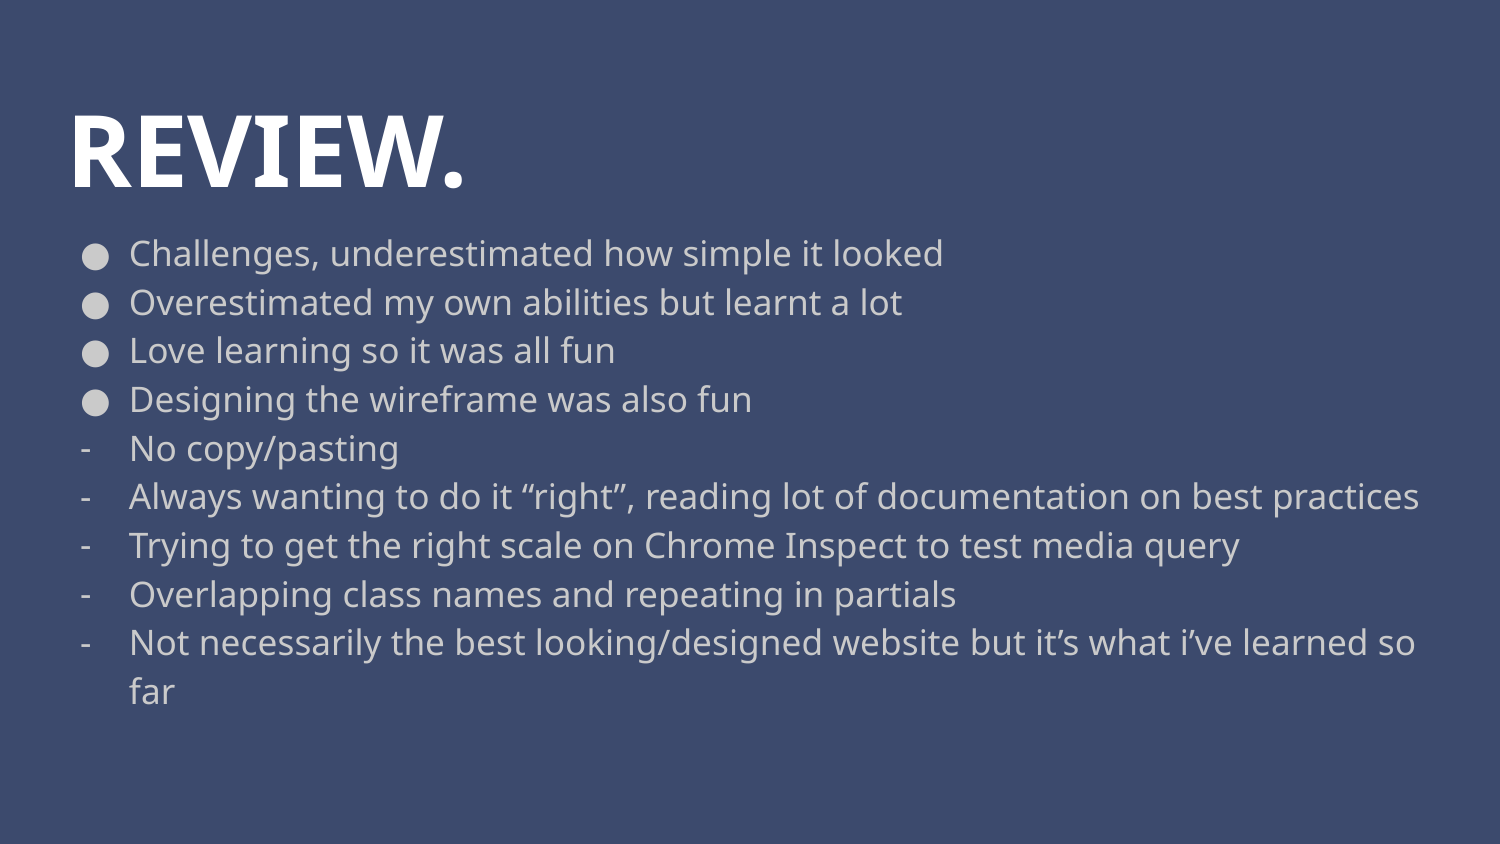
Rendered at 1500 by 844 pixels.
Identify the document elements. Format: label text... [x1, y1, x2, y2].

list Challenges, underestimated how simple it looked Overestimated my own abilities but learnt a lot Love learning so it was all fun Designing the wireframe was also fun No copy/pasting Always wanting to do it “right”, reading lot of documentation on best practices Trying to get the right scale on Chrome Inspect to test media query Overlapping class names and repeating in partials Not necessarily the best looking/designed website but it’s what i’ve learned so far [51, 210, 1449, 771]
title REVIEW. [51, 72, 1449, 167]
